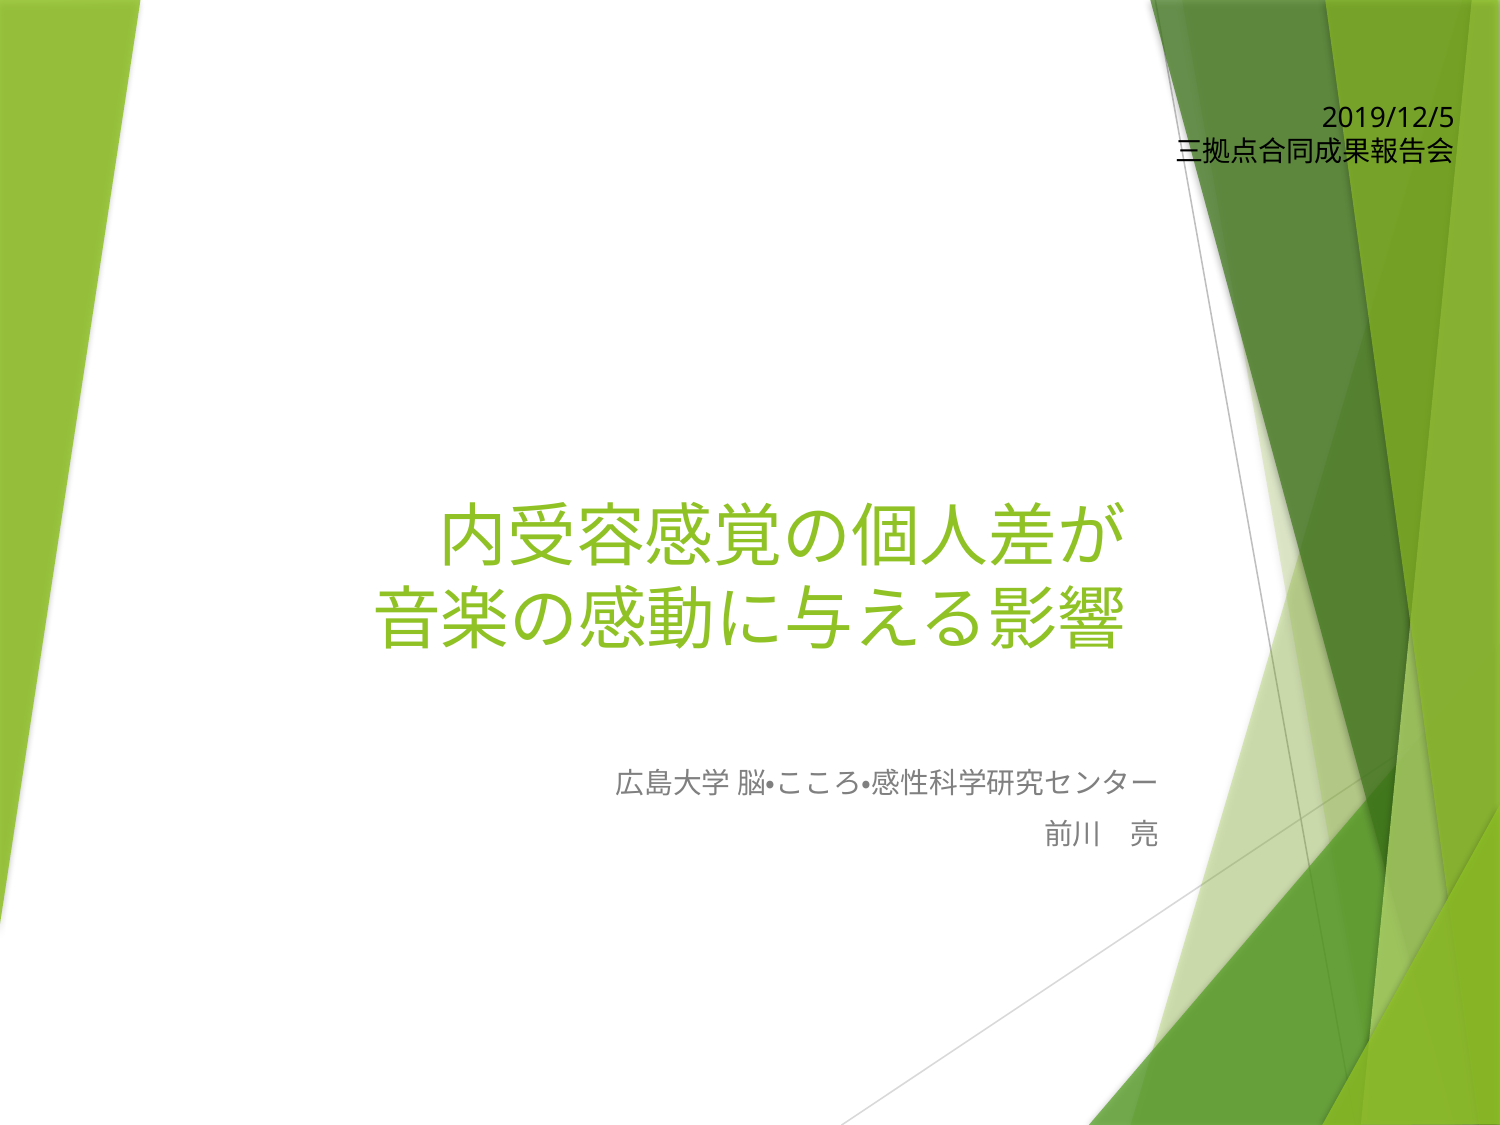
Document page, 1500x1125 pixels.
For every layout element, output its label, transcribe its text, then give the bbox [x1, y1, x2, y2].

text_box 2019/12/5 三拠点合同成果報告会 [1159, 92, 1470, 175]
title 内受容感覚の個人差が 音楽の感動に与える影響 [185, 394, 1142, 665]
subtitle 広島大学 脳・こころ・感性科学研究センター 前川 亮 [187, 656, 1175, 861]
